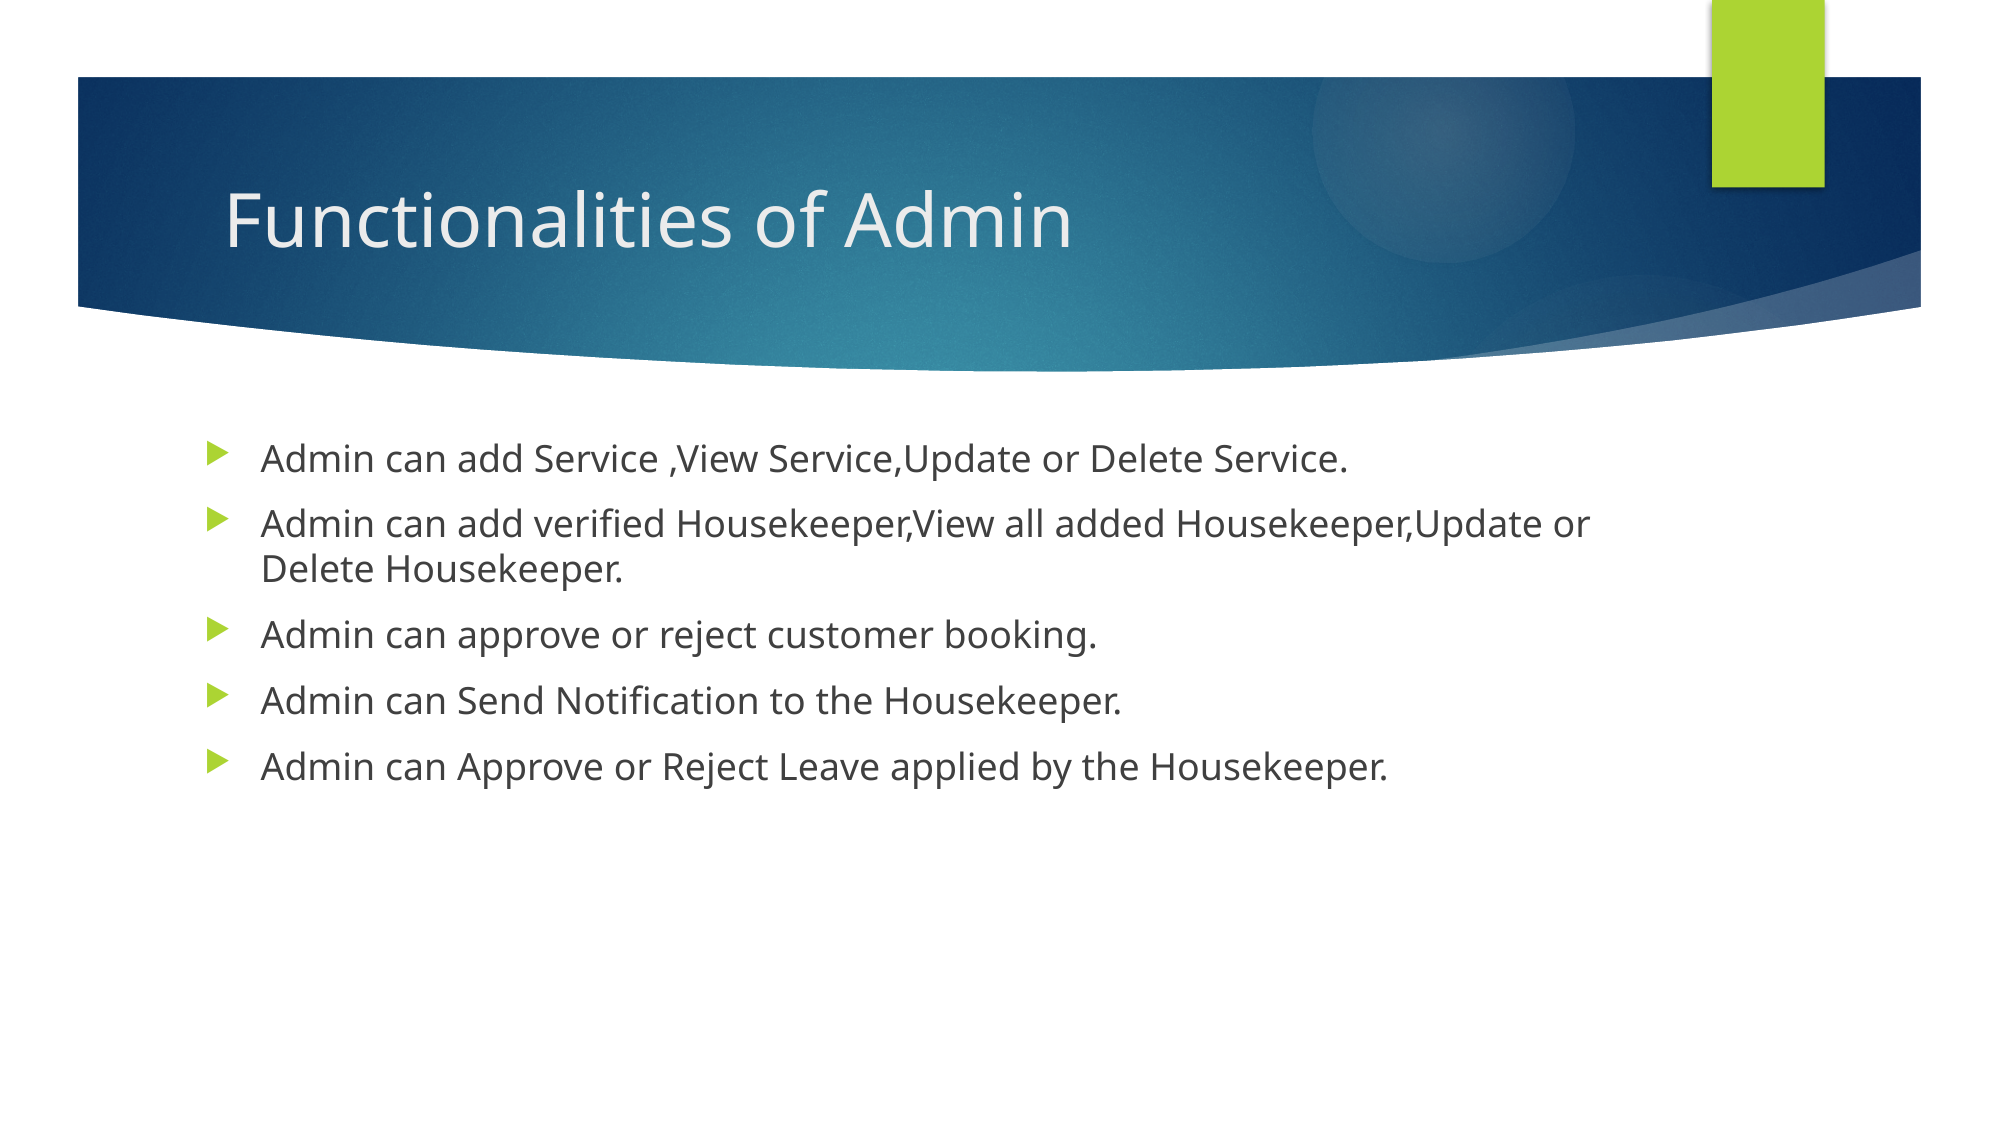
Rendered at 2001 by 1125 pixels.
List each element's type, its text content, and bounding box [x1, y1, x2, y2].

title Functionalities of Admin [189, 159, 1627, 276]
list Admin can add Service ,View Service,Update or Delete Service. Admin can add verified Housekeeper,View all added Housekeeper,Update or Delete Housekeeper. Admin can approve or reject customer booking. Admin can Send Notification to the Housekeeper. Admin can Approve or Reject Leave applied by the Housekeeper. [189, 427, 1627, 988]
